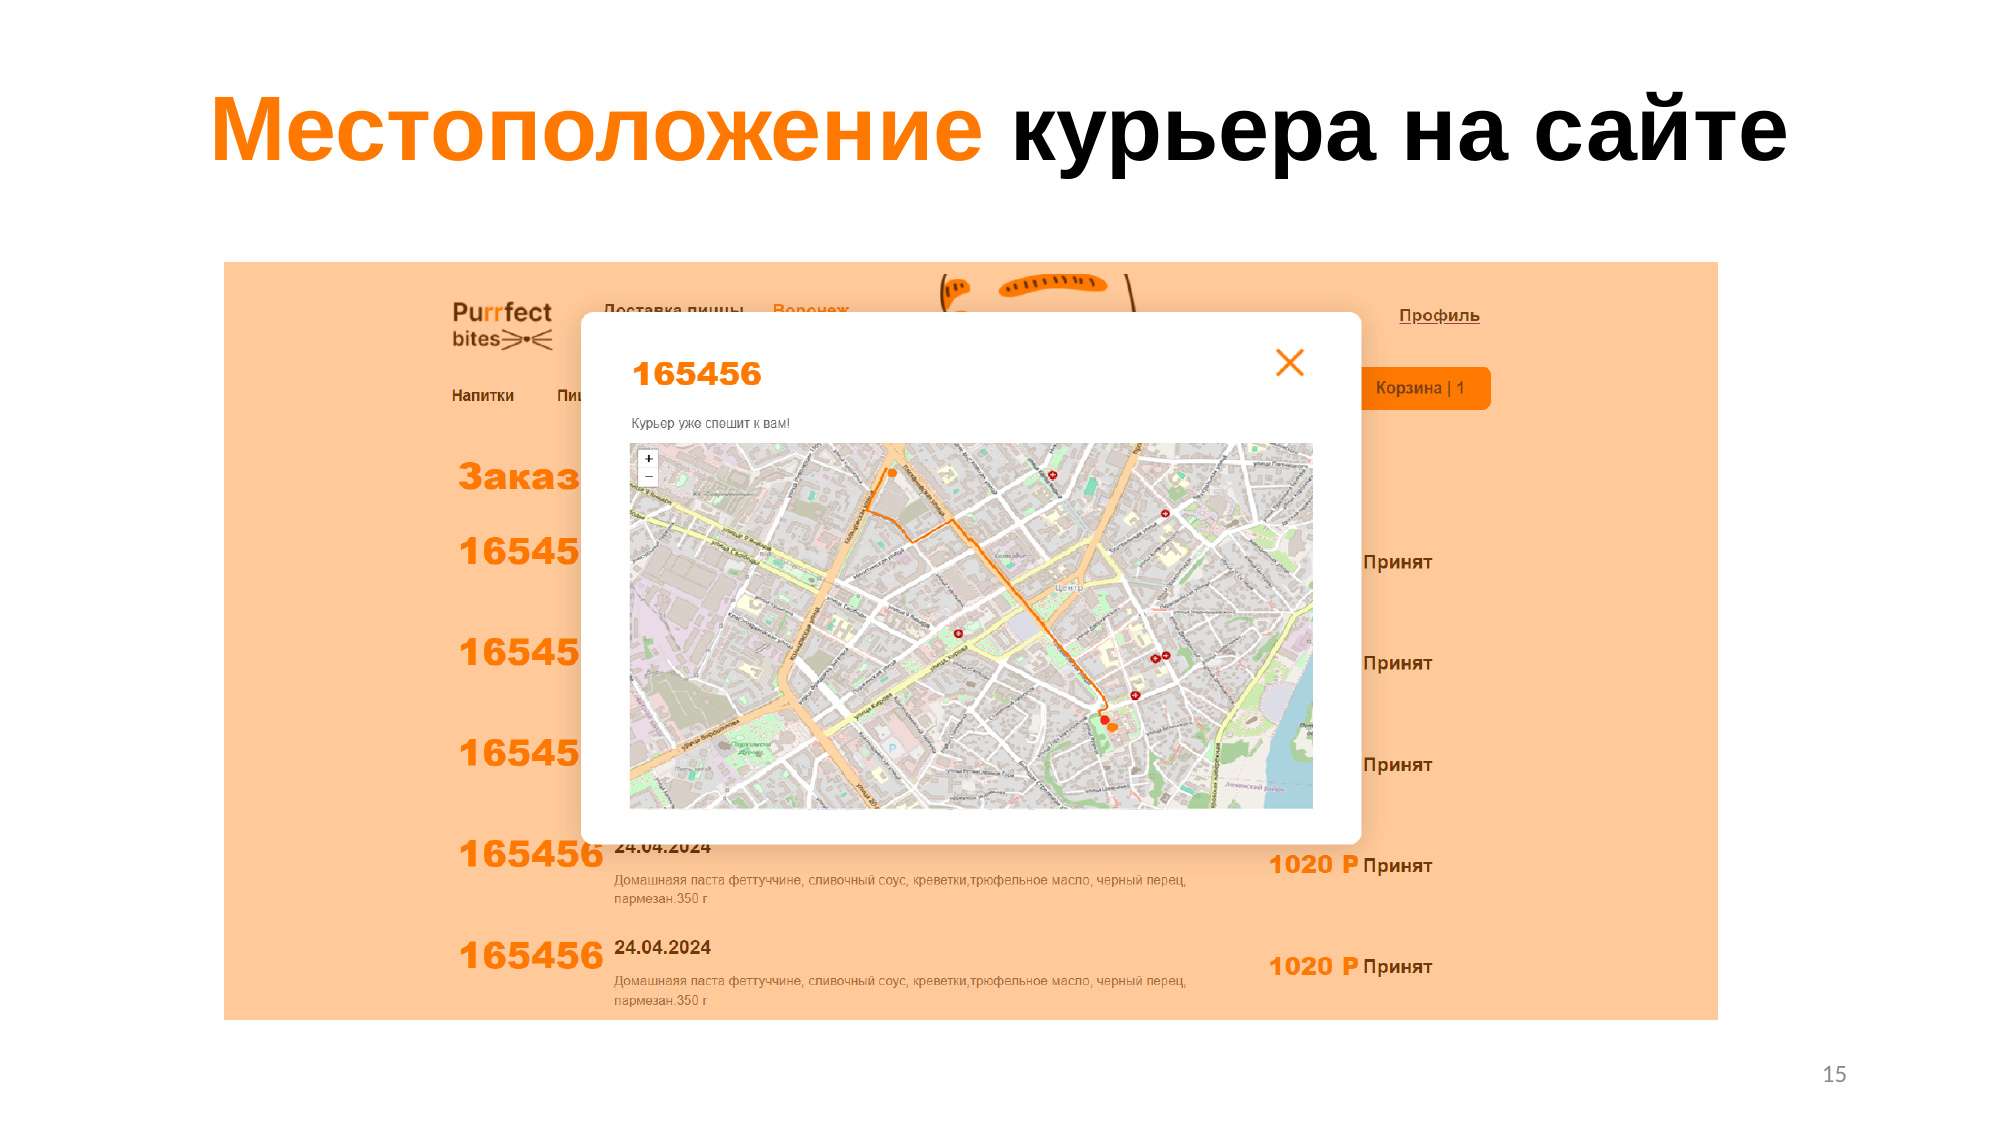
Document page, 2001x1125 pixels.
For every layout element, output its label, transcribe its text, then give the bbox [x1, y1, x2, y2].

slide_number 15 [1412, 1042, 1863, 1103]
title Местоположение курьера на сайте [0, 22, 2000, 240]
picture [224, 262, 1718, 1020]
